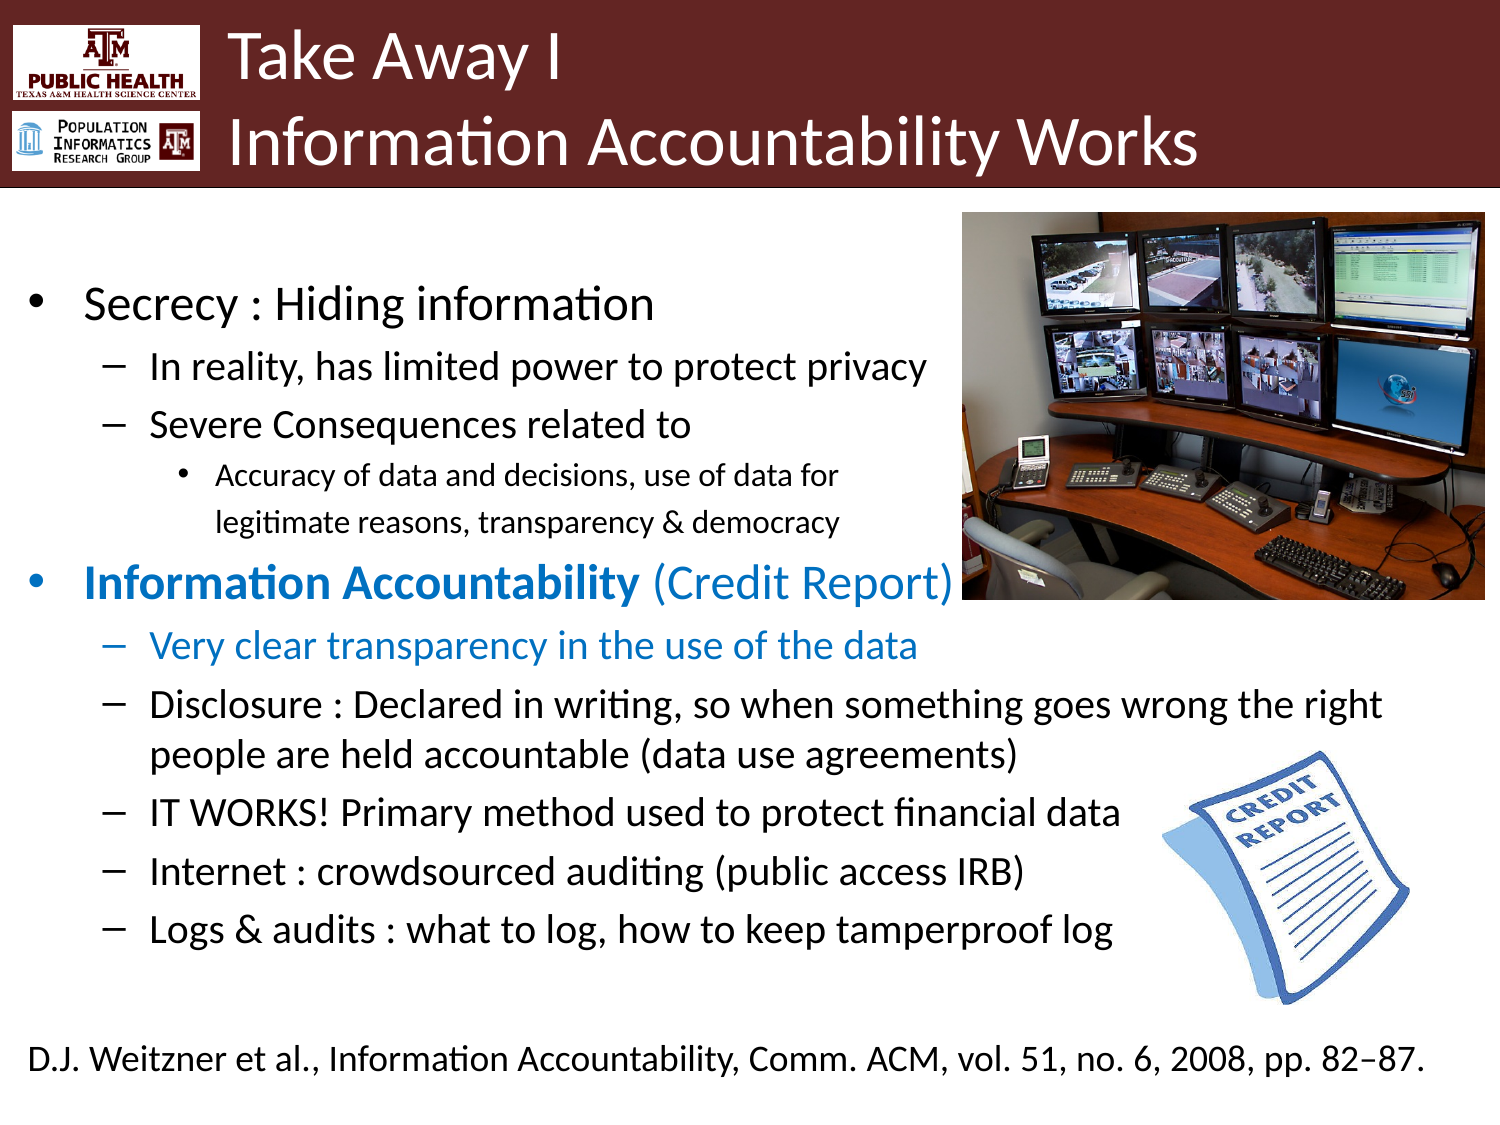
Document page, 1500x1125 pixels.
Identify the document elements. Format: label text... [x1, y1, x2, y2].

picture [12, 25, 200, 100]
picture [962, 212, 1485, 601]
picture [12, 111, 200, 171]
title Take Away I Information Accountability Works [212, 0, 1500, 188]
picture [1162, 750, 1410, 1006]
list Secrecy : Hiding information In reality, has limited power to protect privacy Severe Consequences related to Accuracy of data and decisions, use of data for legitimate reasons, transparency & democracy Information Accountability (Credit Report) Very clear transparency in the use of the data Disclosure : Declared in writing, so when something goes wrong the right people are held accountable (data use agreements) IT WORKS! Primary method used to protect financial data Internet : crowdsourced auditing (public access IRB) Logs & audits : what to log, how to keep tamperproof log D.J. Weitzner et al., Information Accountability, Comm. ACM, vol. 51, no. 6, 2008, pp. 82–87. [12, 262, 1463, 1005]
